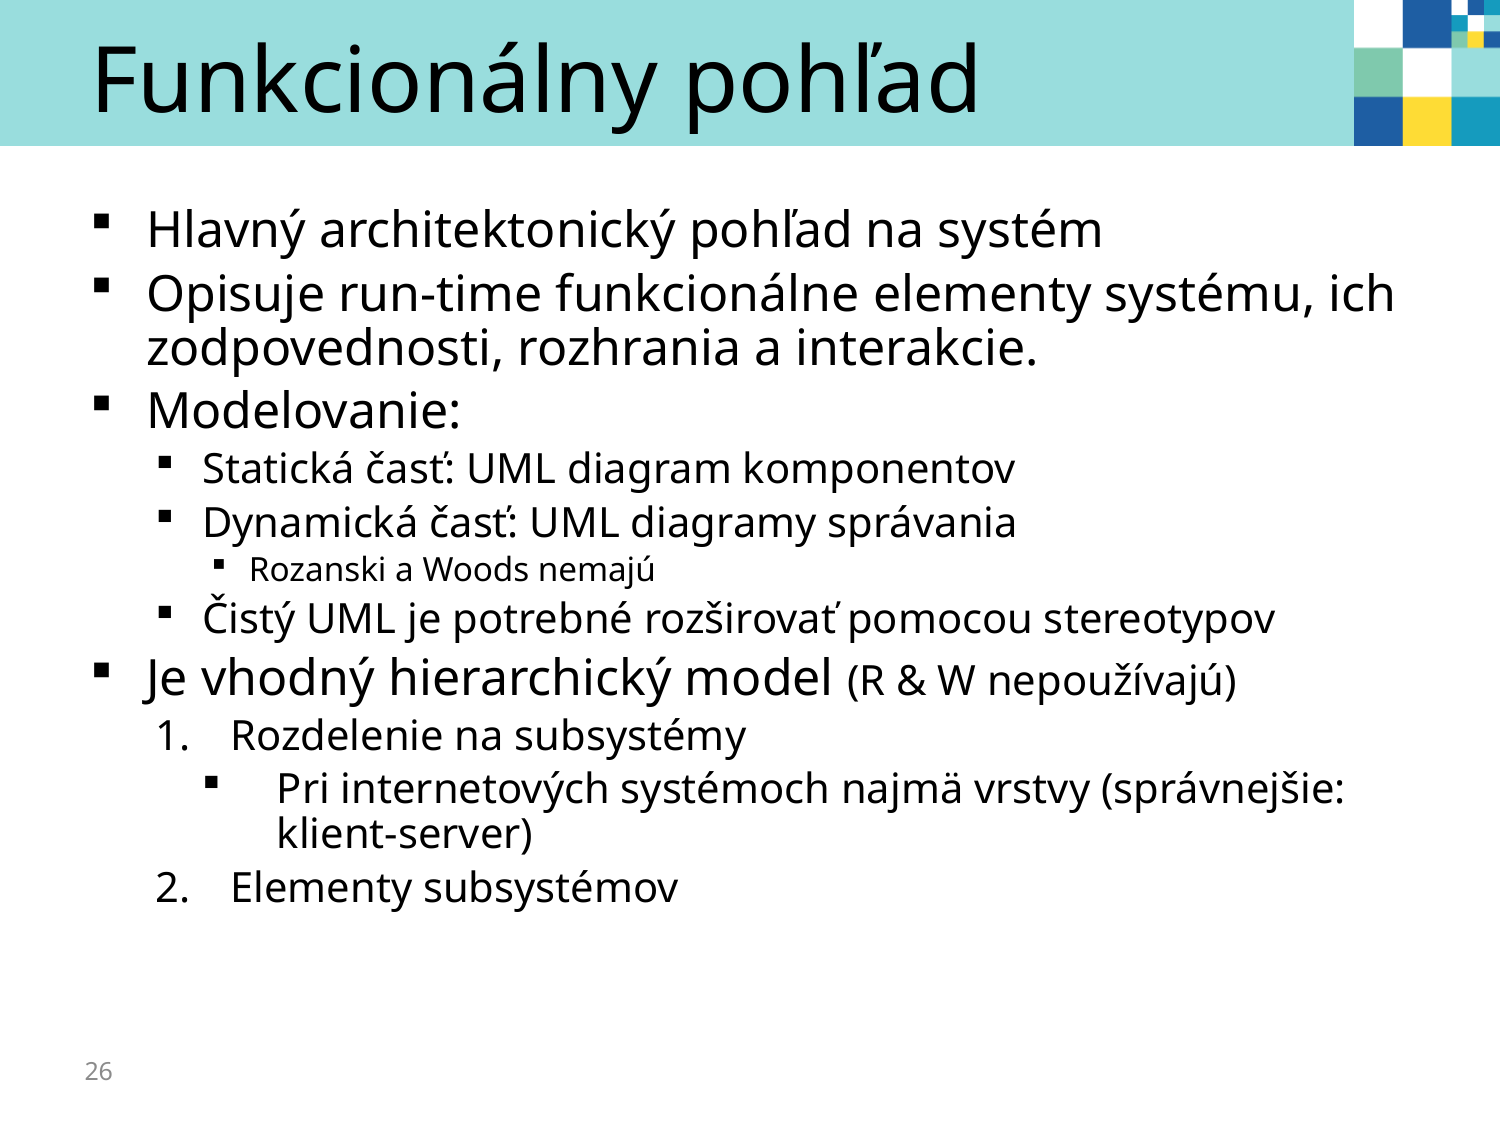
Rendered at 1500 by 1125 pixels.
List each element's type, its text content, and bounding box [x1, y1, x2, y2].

slide_number 26 [58, 1042, 140, 1103]
picture [0, 0, 1500, 146]
title Funkcionálny pohľad [75, 11, 1336, 141]
list Hlavný architektonický pohľad na systém Opisuje run-time funkcionálne elementy systému, ich zodpovednosti, rozhrania a interakcie. Modelovanie: Statická časť: UML diagram komponentov Dynamická časť: UML diagramy správania Rozanski a Woods nemajú Čistý UML je potrebné rozširovať pomocou stereotypov Je vhodný hierarchický model (R & W nepoužívajú) Rozdelenie na subsystémy Pri internetových systémoch najmä vrstvy (správnejšie: klient-server) Elementy subsystémov [75, 196, 1425, 1005]
